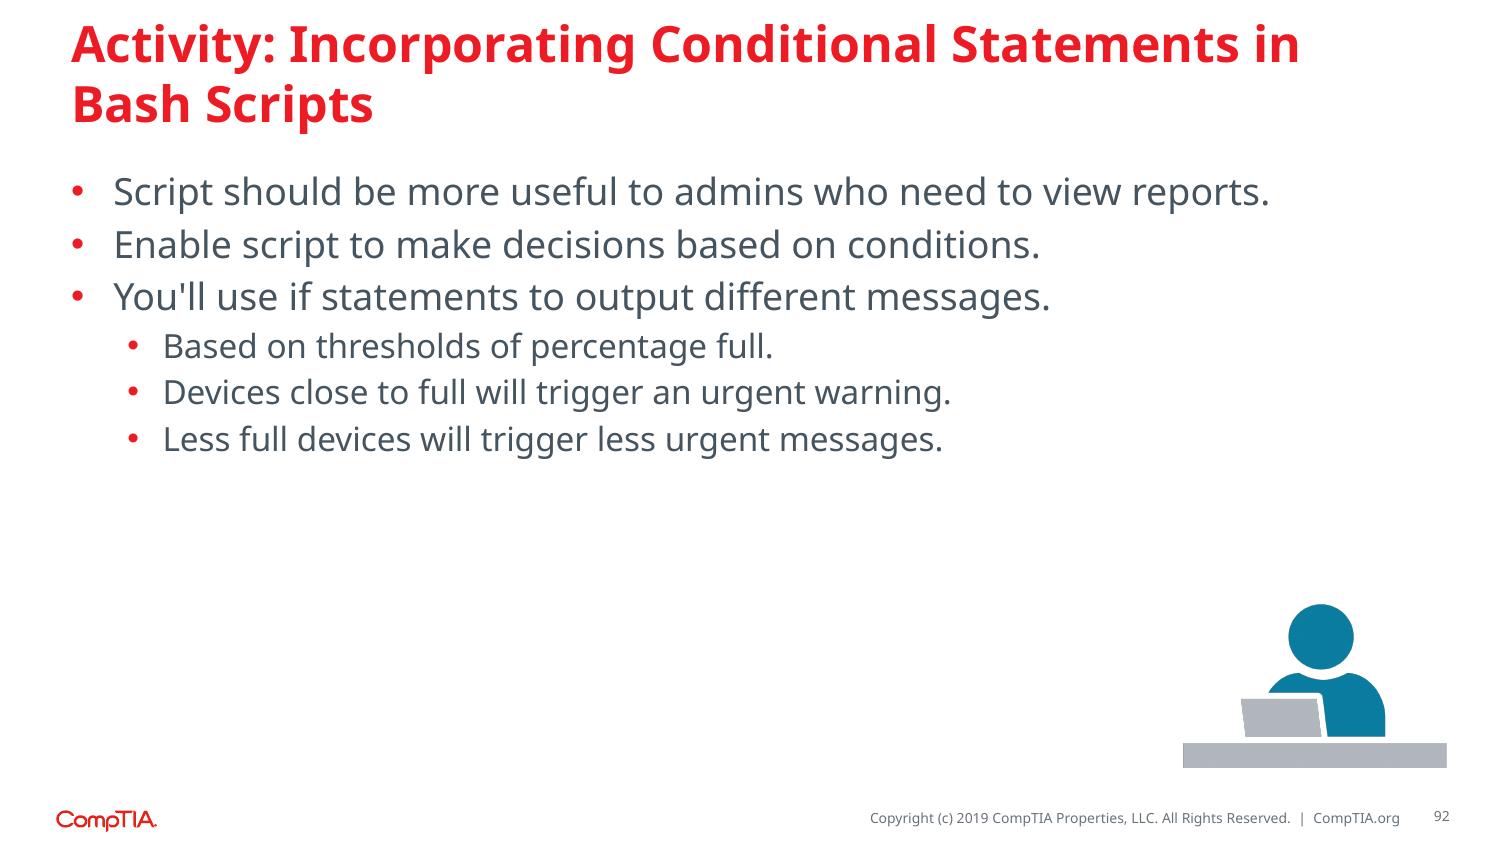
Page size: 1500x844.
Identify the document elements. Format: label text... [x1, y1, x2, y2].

list Script should be more useful to admins who need to view reports. Enable script to make decisions based on conditions. You'll use if statements to output different messages. Based on thresholds of percentage full. Devices close to full will trigger an urgent warning. Less full devices will trigger less urgent messages. [56, 160, 1444, 768]
title Activity: Incorporating Conditional Statements in Bash Scripts [56, 20, 1350, 125]
slide_number 92 [1407, 800, 1450, 835]
